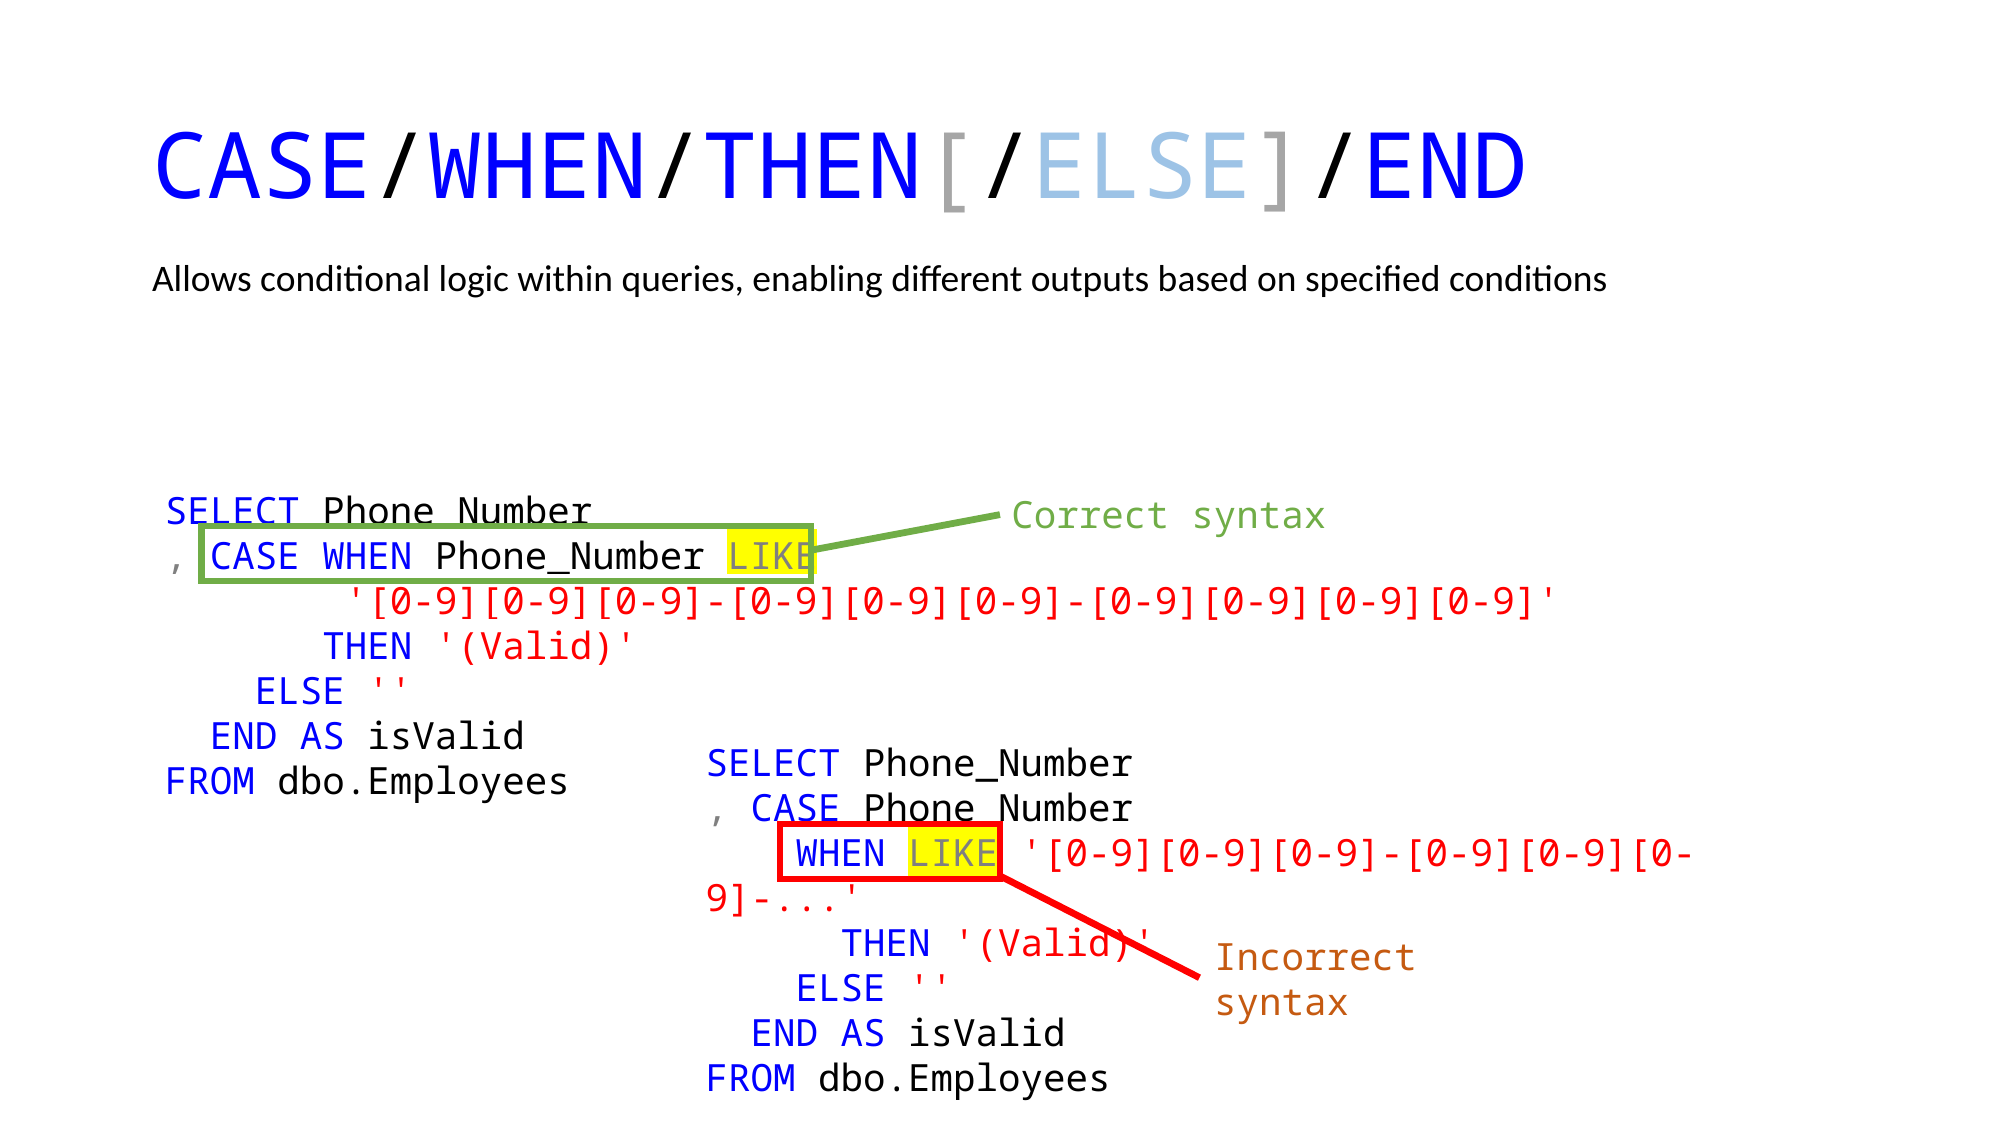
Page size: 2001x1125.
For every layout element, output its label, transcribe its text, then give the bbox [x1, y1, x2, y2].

text_box Allows conditional logic within queries, enabling different outputs based on specified conditions [137, 246, 1708, 307]
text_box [810, 514, 1000, 551]
text_box [779, 823, 1001, 880]
text_box SELECT Phone_Number , CASE WHEN Phone_Number LIKE '[0-9][0-9][0-9]-[0-9][0-9][0-9]-[0-9][0-9][0-9][0-9]' THEN '(Valid)' ELSE '' END AS isValid FROM dbo.Employees [150, 479, 1577, 809]
title CASE/WHEN/THEN[/ELSE]/END [137, 59, 1863, 278]
text_box [201, 525, 812, 582]
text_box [999, 875, 1200, 956]
text_box SELECT Phone_Number , CASE Phone_Number WHEN LIKE '[0-9][0-9][0-9]-[0-9][0-9][0-9]-...' THEN '(Valid)' ELSE '' END AS isValid FROM dbo.Employees [690, 731, 1850, 1107]
text_box Incorrect syntax [1199, 925, 1586, 1031]
text_box Correct syntax [996, 483, 1384, 544]
